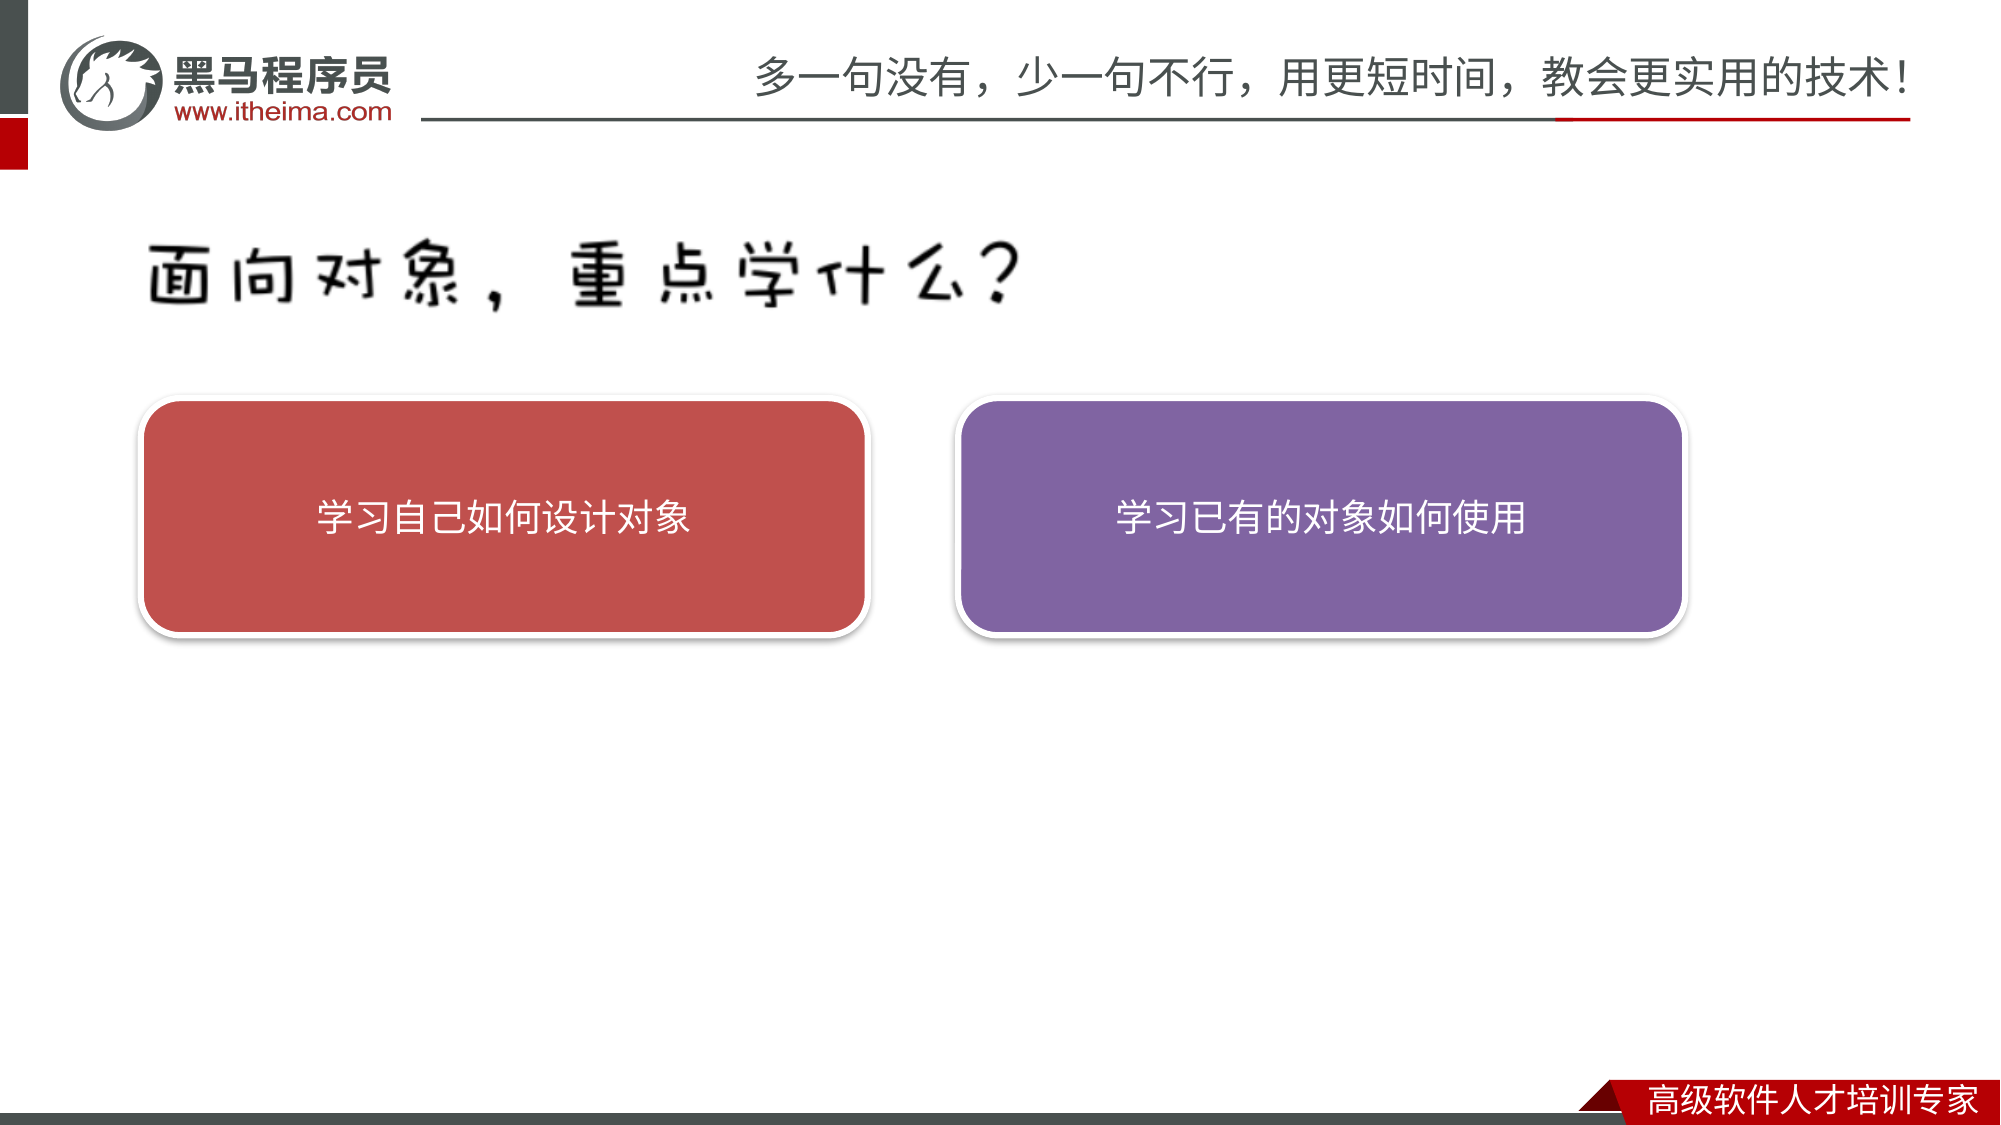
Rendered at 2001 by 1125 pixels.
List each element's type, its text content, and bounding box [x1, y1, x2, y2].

picture [83, 214, 1086, 336]
text_box 学习自己如何设计对象 [137, 394, 871, 639]
title [116, 40, 1556, 125]
text_box 学习已有的对象如何使用 [954, 394, 1689, 639]
picture [14, 0, 453, 179]
